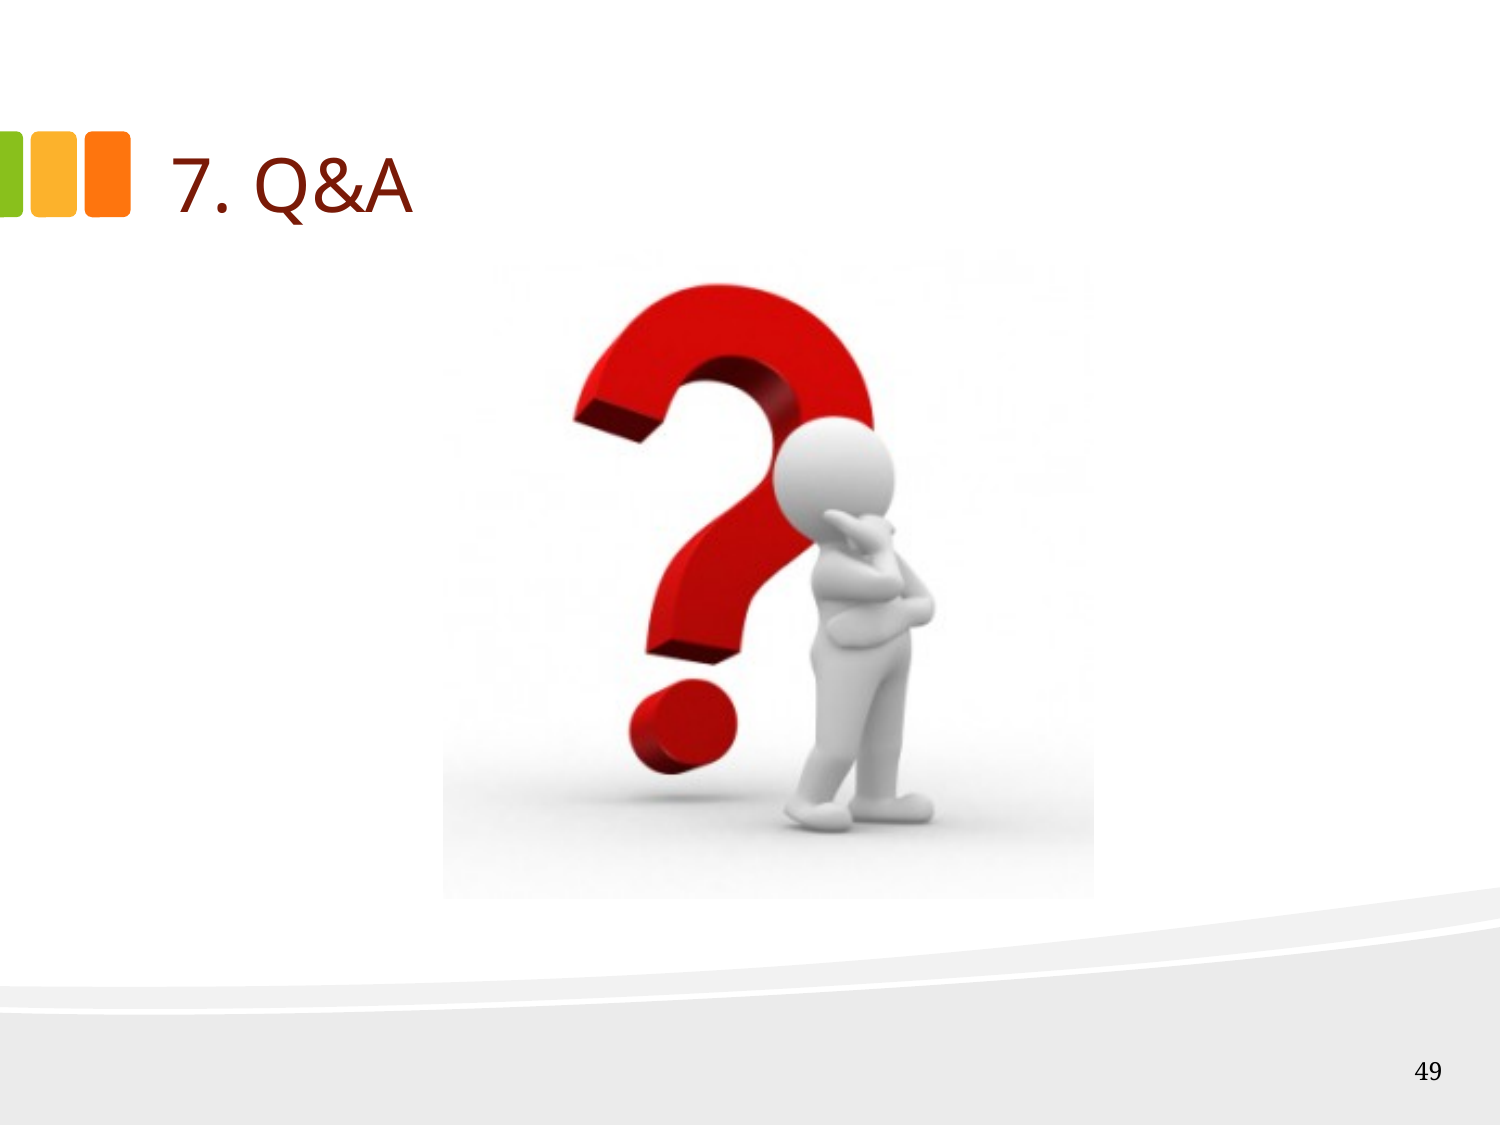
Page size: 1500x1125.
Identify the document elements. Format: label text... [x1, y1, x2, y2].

title 7. Q&A [150, 24, 1350, 238]
slide_number 49 [1362, 1057, 1463, 1088]
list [249, 249, 1288, 899]
